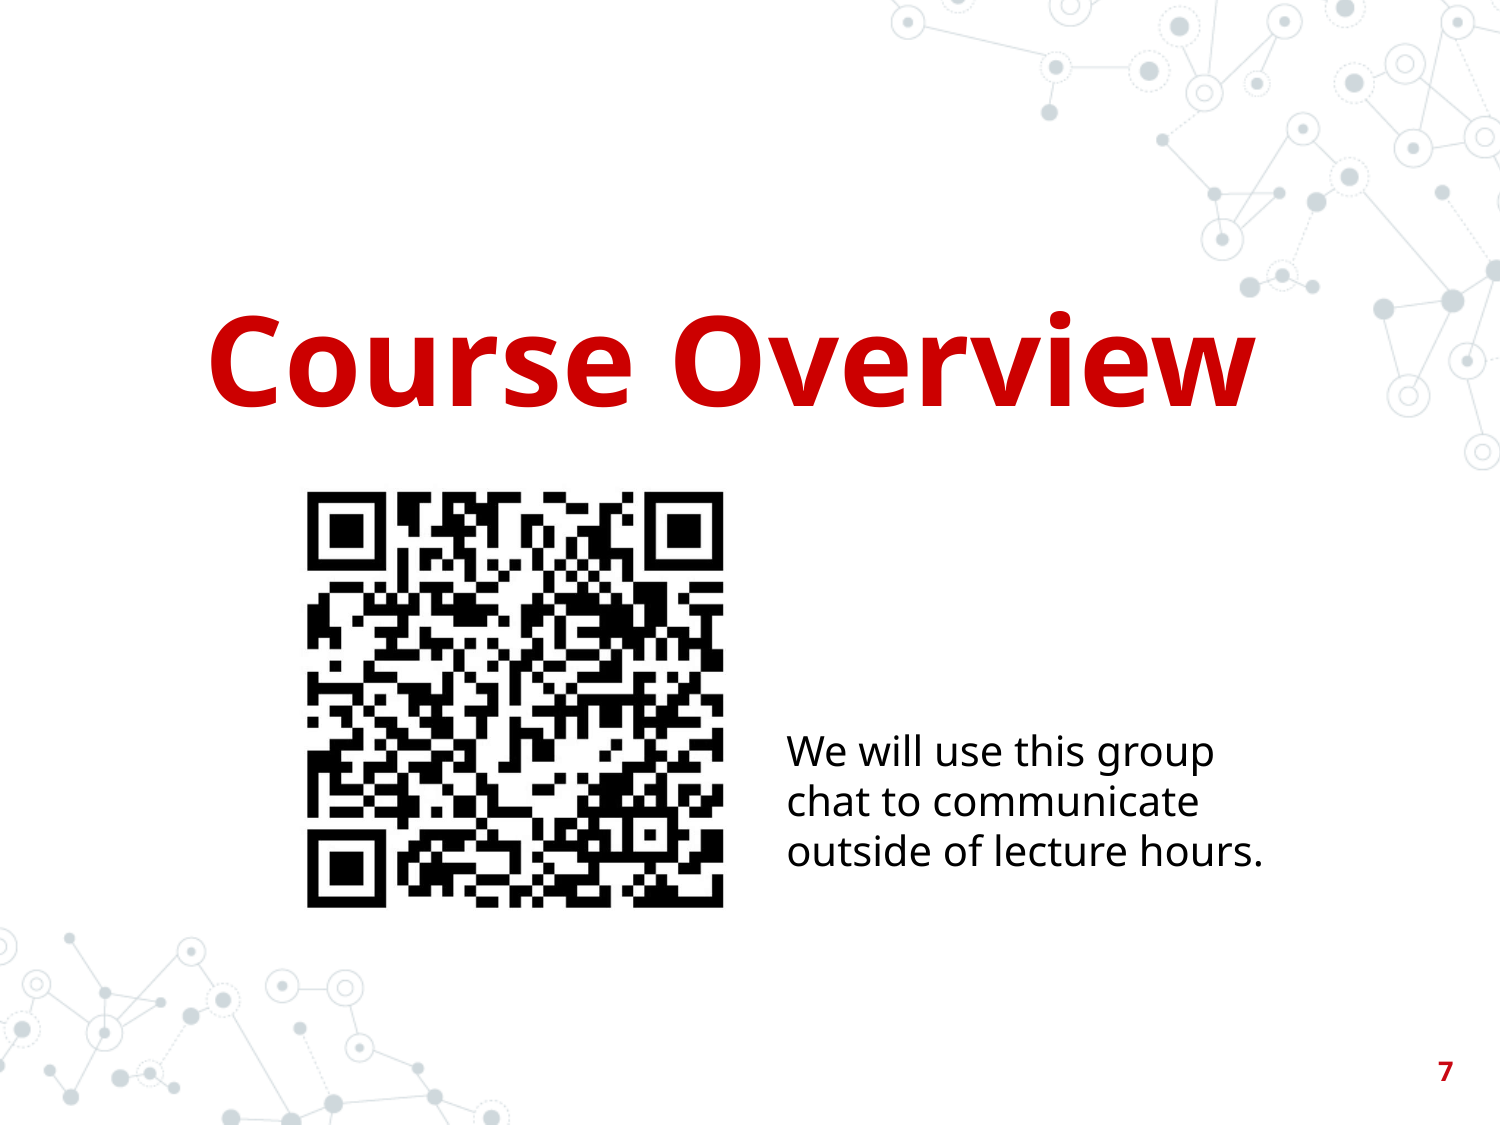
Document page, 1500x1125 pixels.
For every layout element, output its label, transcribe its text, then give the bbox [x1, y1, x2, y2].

picture [0, 0, 1500, 1125]
title Course Overview [189, 192, 1500, 447]
slide_number ‹#› [1378, 1038, 1469, 1125]
text_box We will use this group chat to communicate outside of lecture hours. [771, 710, 1317, 1125]
